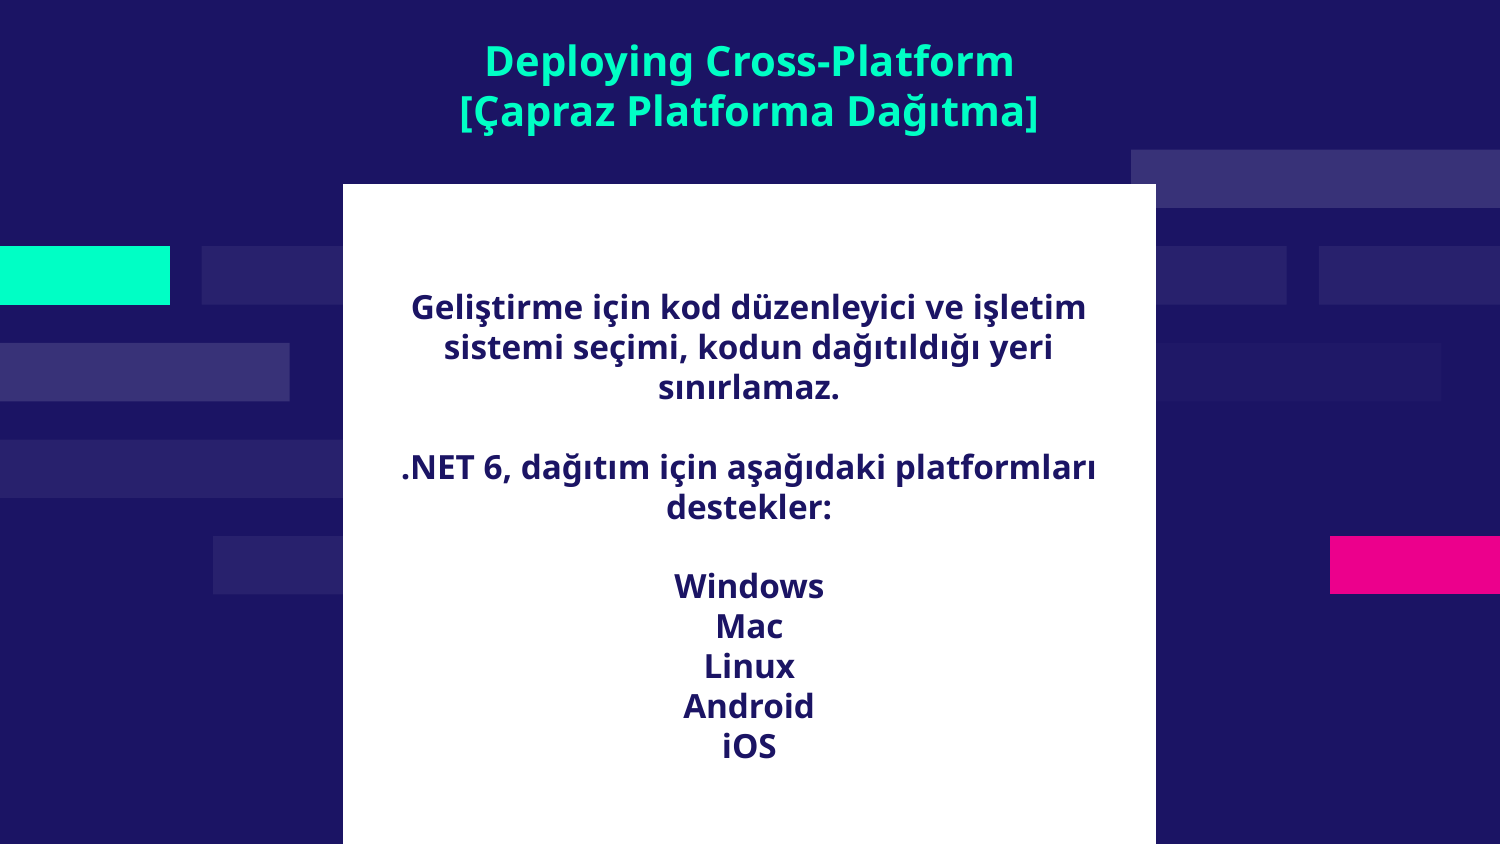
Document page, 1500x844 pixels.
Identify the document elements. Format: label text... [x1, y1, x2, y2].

text_box Geliştirme için kod düzenleyici ve işletim sistemi seçimi, kodun dağıtıldığı yeri sınırlamaz. .NET 6, dağıtım için aşağıdaki platformları destekler: Windows Mac Linux Android iOS [343, 459, 1155, 592]
title Deploying Cross-Platform [Çapraz Platforma Dağıtma] [0, 20, 1500, 130]
